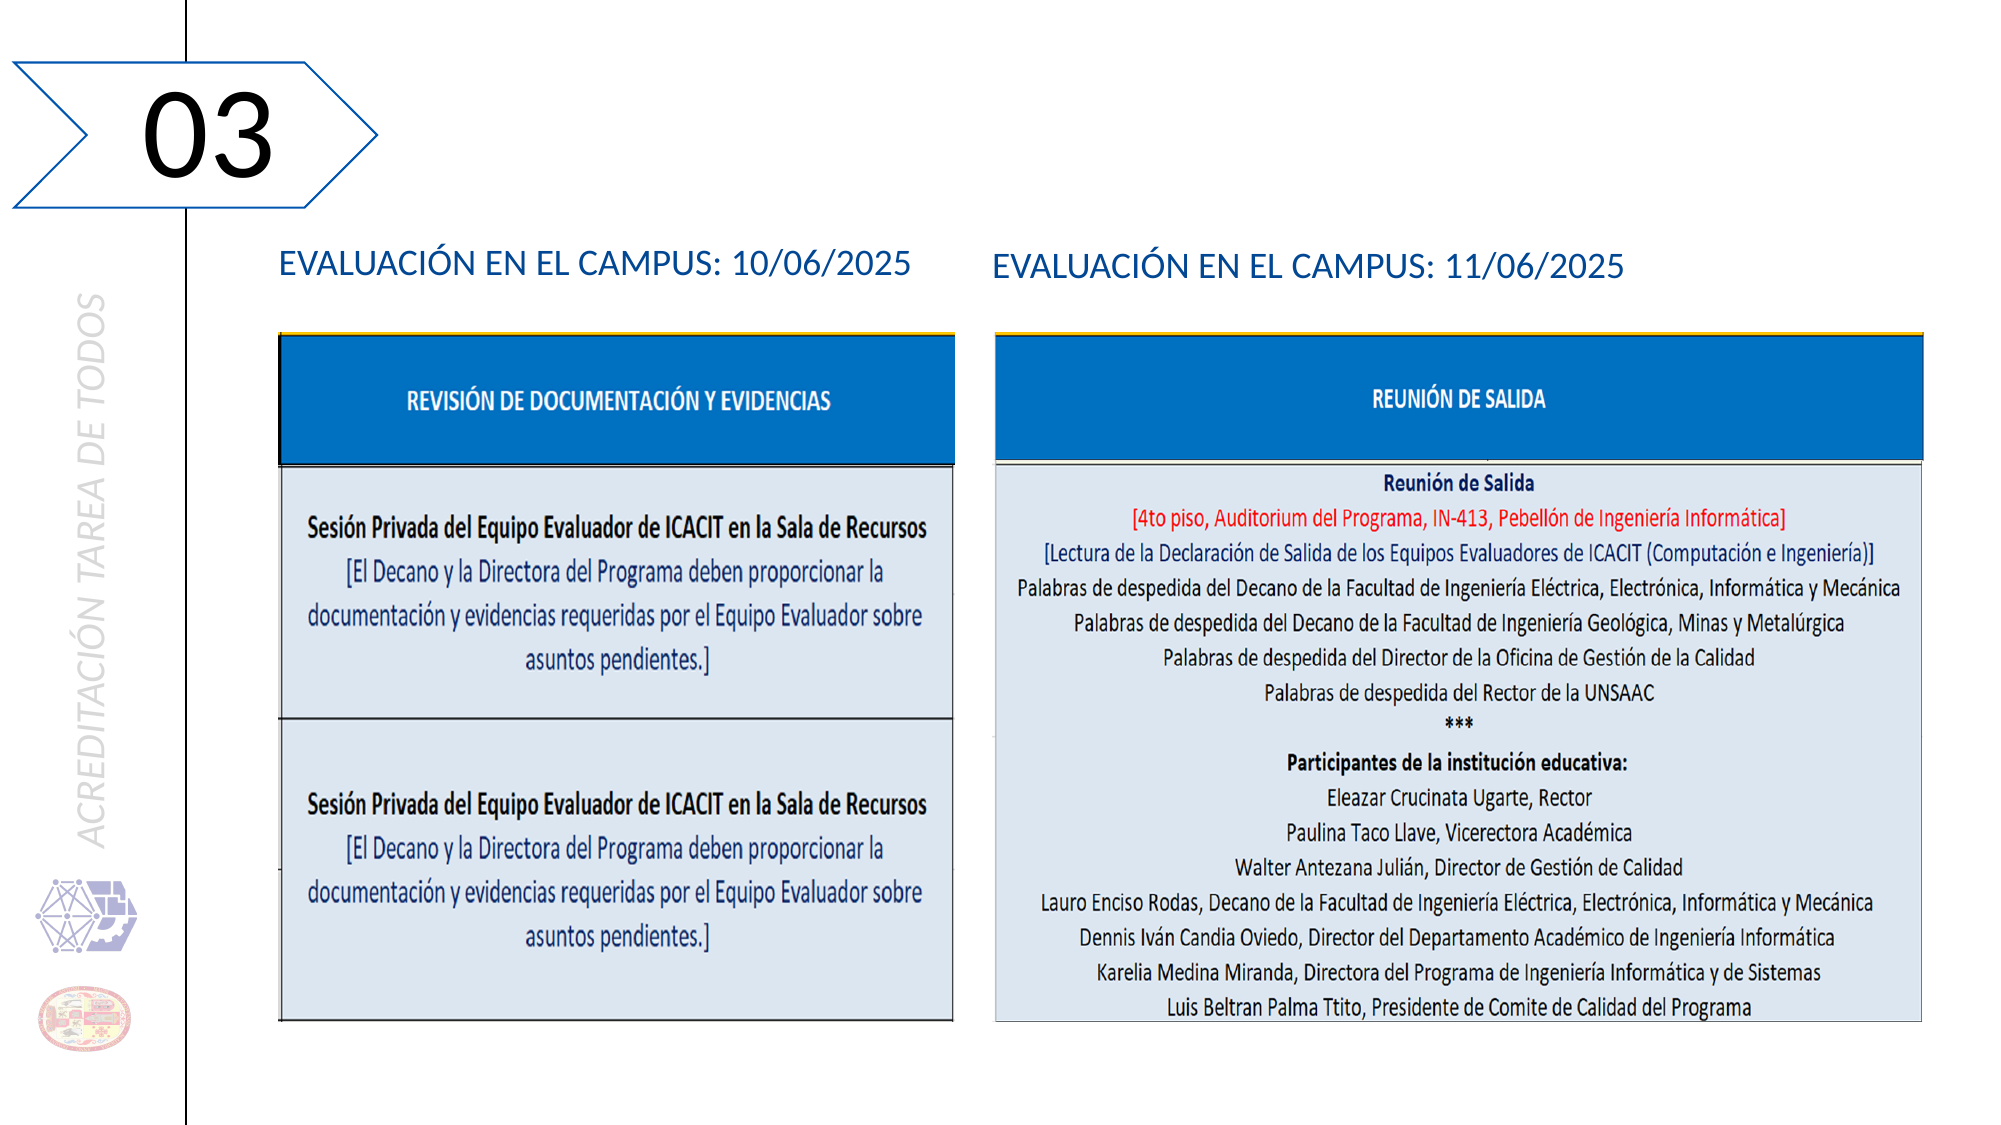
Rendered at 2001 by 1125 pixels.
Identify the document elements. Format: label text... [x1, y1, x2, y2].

text_box EVALUACIÓN EN EL CAMPUS: 11/06/2025 [992, 219, 1733, 295]
picture [991, 331, 1924, 1022]
picture [278, 331, 955, 1022]
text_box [13, 62, 19, 208]
title EVALUACIÓN EN EL CAMPUS: 10/06/2025 [278, 214, 993, 291]
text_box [155, 62, 378, 208]
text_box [24, 0, 151, 1063]
